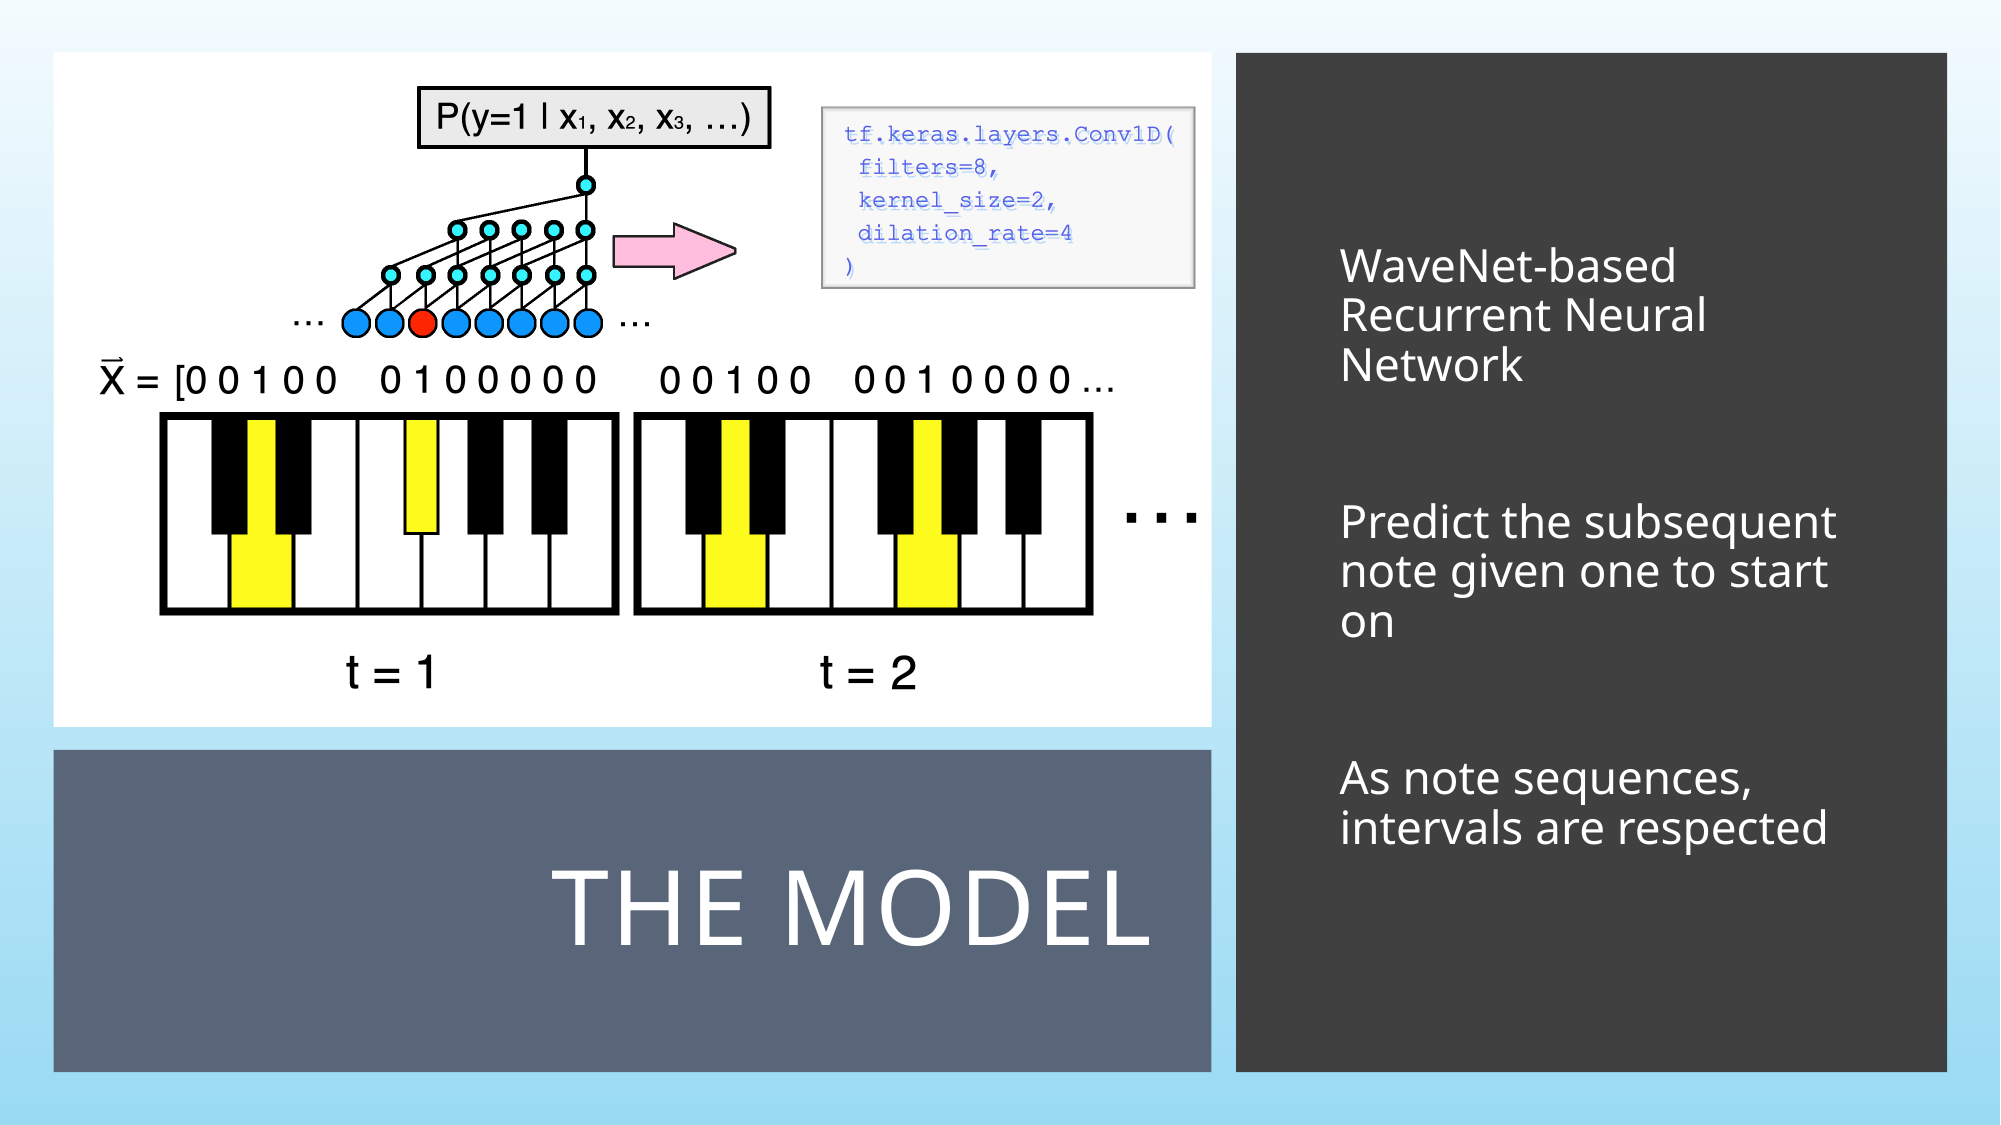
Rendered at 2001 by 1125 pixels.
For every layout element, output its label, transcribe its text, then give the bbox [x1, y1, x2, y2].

list WaveNet-based Recurrent Neural Network Predict the subsequent note given one to start on As note sequences, intervals are respected [1317, 150, 1879, 947]
text_box [52, 749, 1213, 1073]
text_box [1235, 51, 1948, 1074]
title The Model [85, 782, 1168, 1049]
picture [53, 52, 1212, 727]
